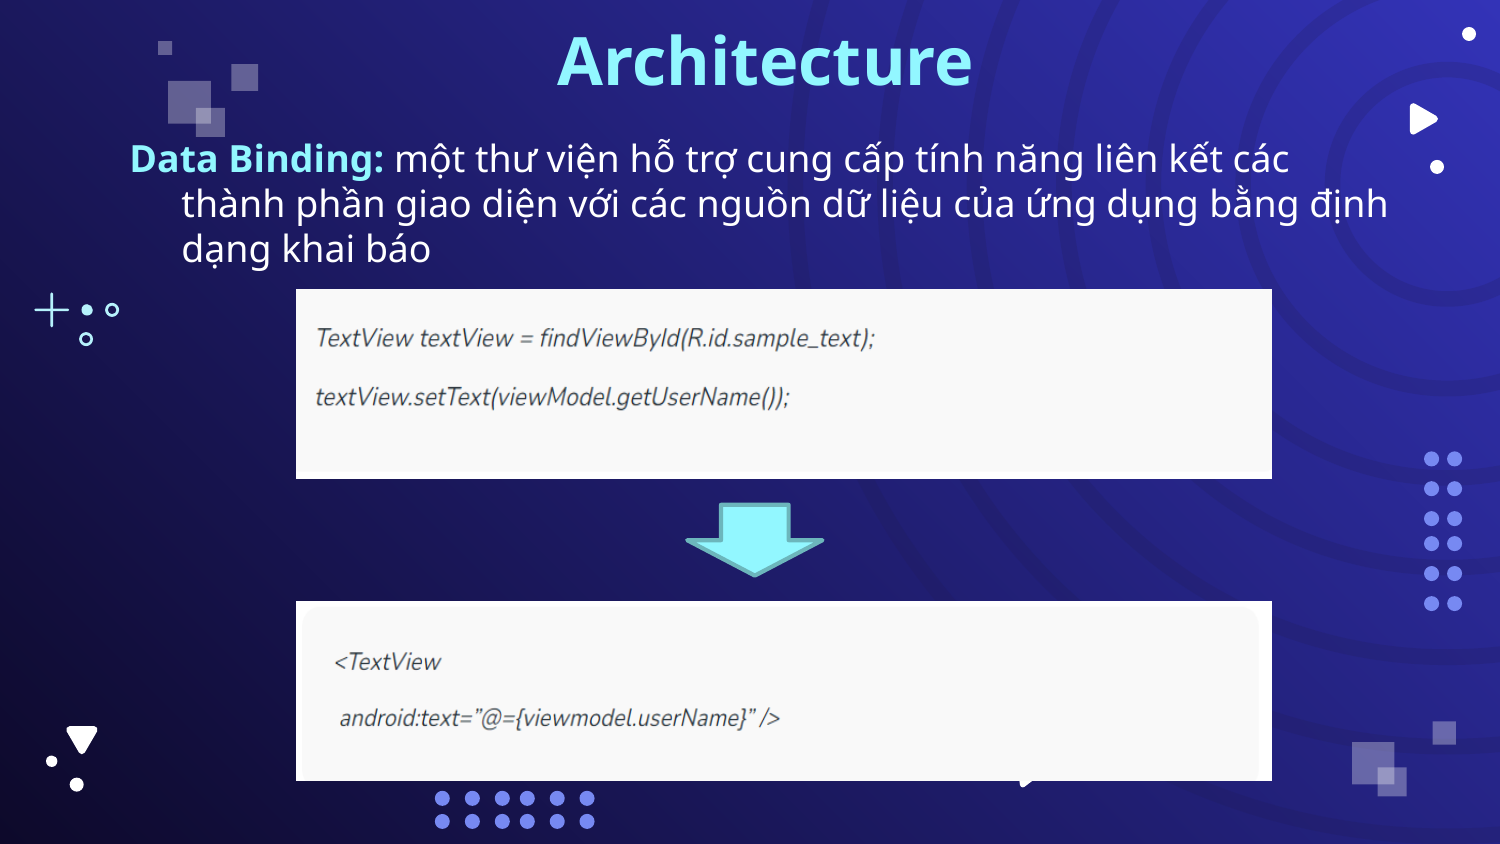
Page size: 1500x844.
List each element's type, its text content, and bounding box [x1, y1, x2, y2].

picture [296, 289, 1273, 479]
text_box Architecture [71, 15, 1461, 102]
text_box [685, 502, 825, 578]
picture [296, 601, 1273, 782]
subtitle Data Binding: một thư viện hỗ trợ cung cấp tính năng liên kết các thành phần giao diện với các nguồn dữ liệu của ứng dụng bằng định dạng khai báo [91, 138, 1409, 268]
